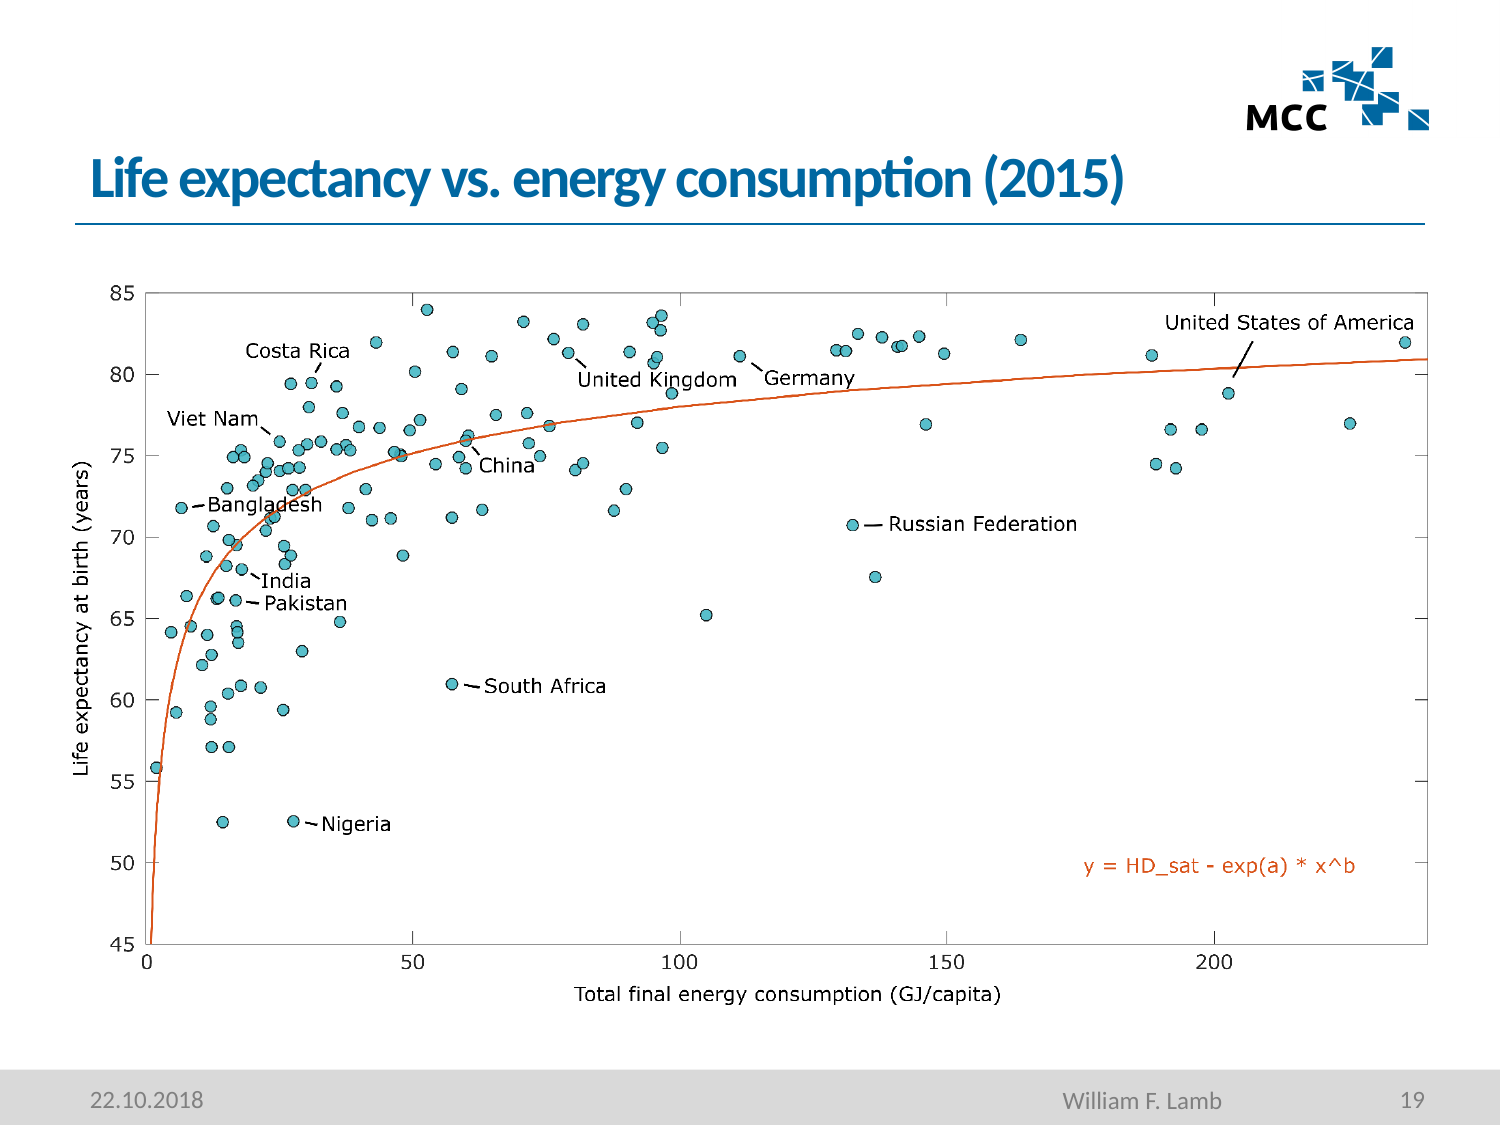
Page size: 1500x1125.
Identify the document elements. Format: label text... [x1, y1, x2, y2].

title Life expectancy vs. energy consumption (2015) [75, 53, 1425, 217]
picture [1238, 0, 1500, 138]
picture [72, 285, 1428, 1005]
